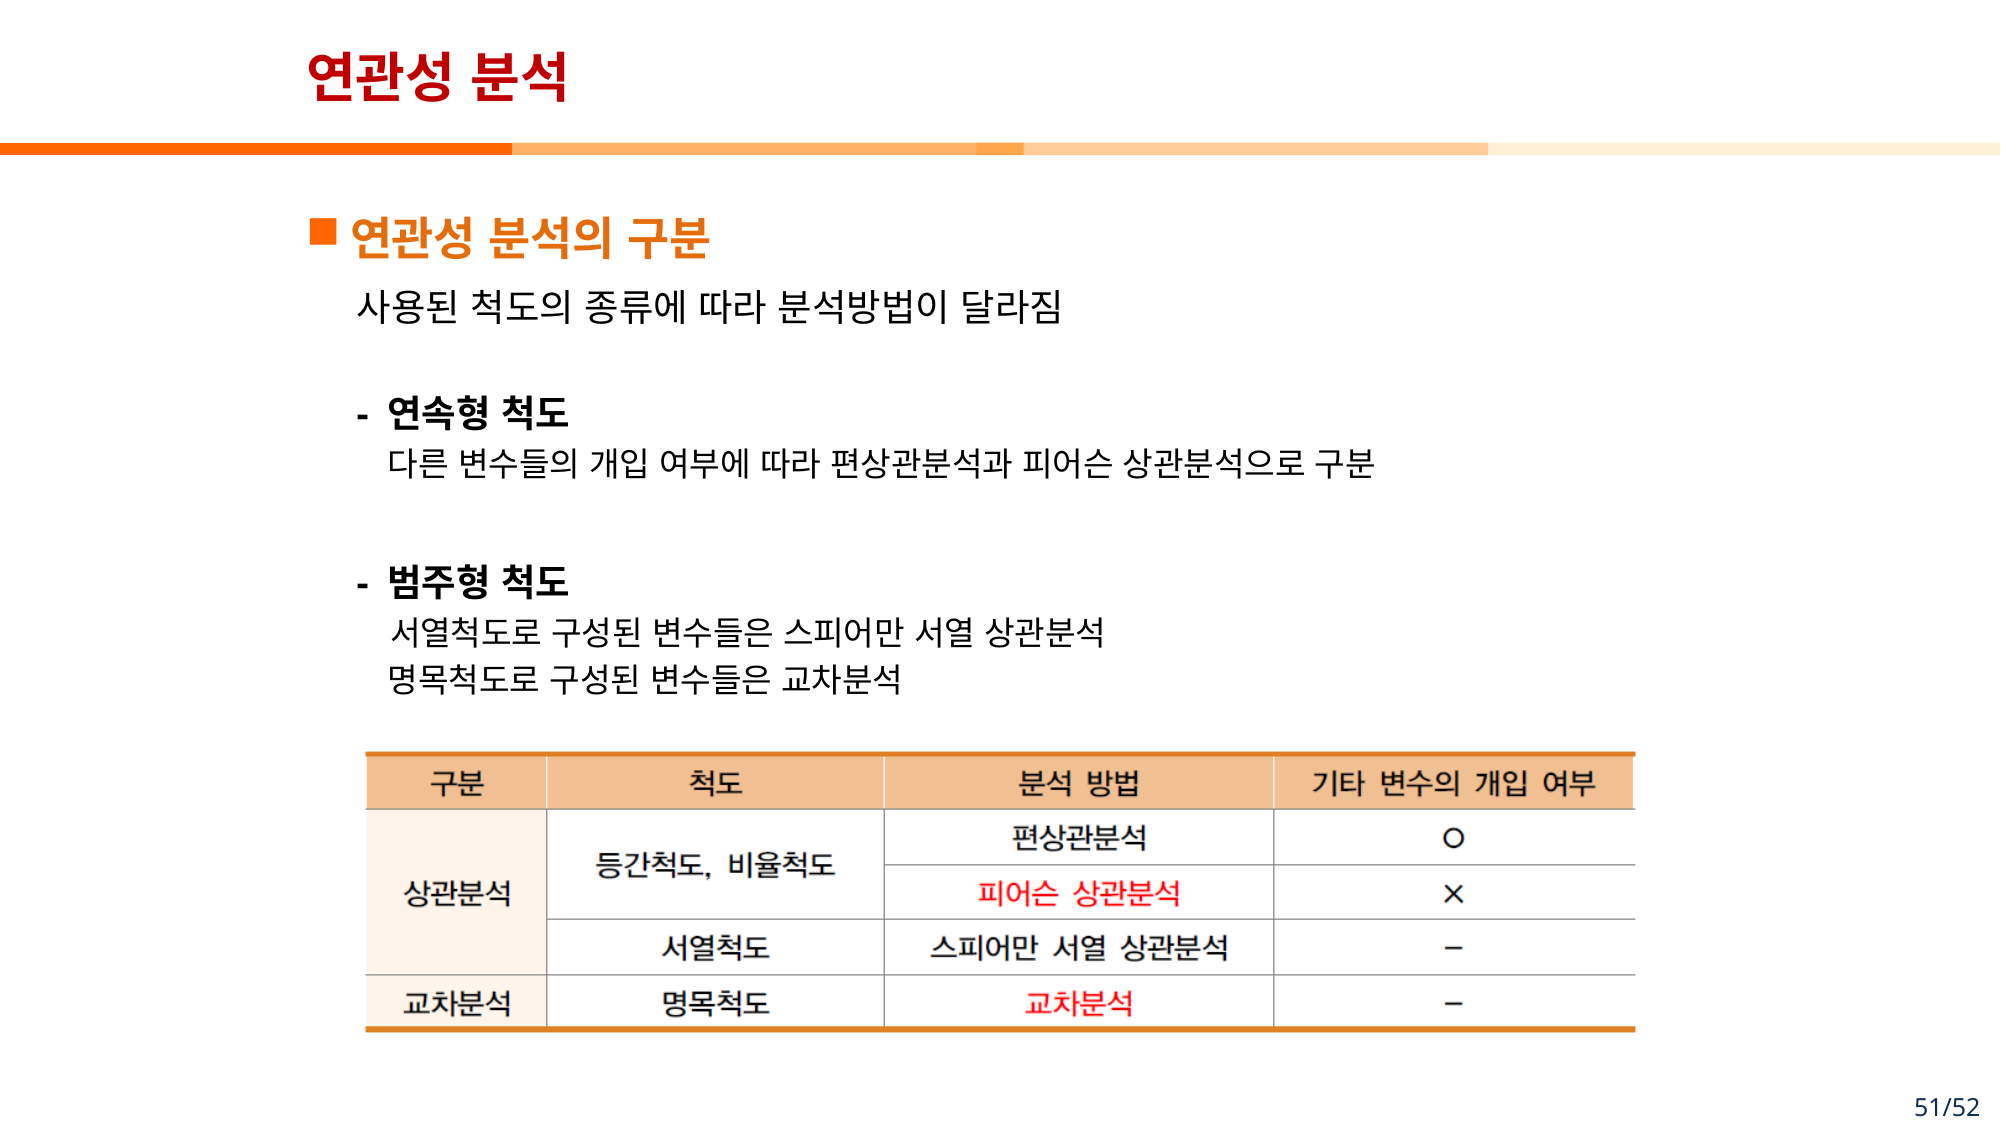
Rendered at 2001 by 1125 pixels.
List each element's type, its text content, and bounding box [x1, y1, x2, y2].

text_box 사용된 척도의 종류에 따라 분석방법이 달라짐 [341, 254, 1709, 321]
picture [361, 748, 1638, 1036]
text_box - 연속형 척도 다른 변수들의 개입 여부에 따라 편상관분석과 피어슨 상관분석으로 구분 [341, 373, 1709, 441]
text_box - 범주형 척도 서열척도로 구성된 변수들은 스피어만 서열 상관분석 명목척도로 구성된 변수들은 교차분석 [341, 542, 1709, 609]
text_box 연관성 분석의 구분 [291, 174, 1709, 267]
title 연관성 분석 [291, 31, 1532, 122]
